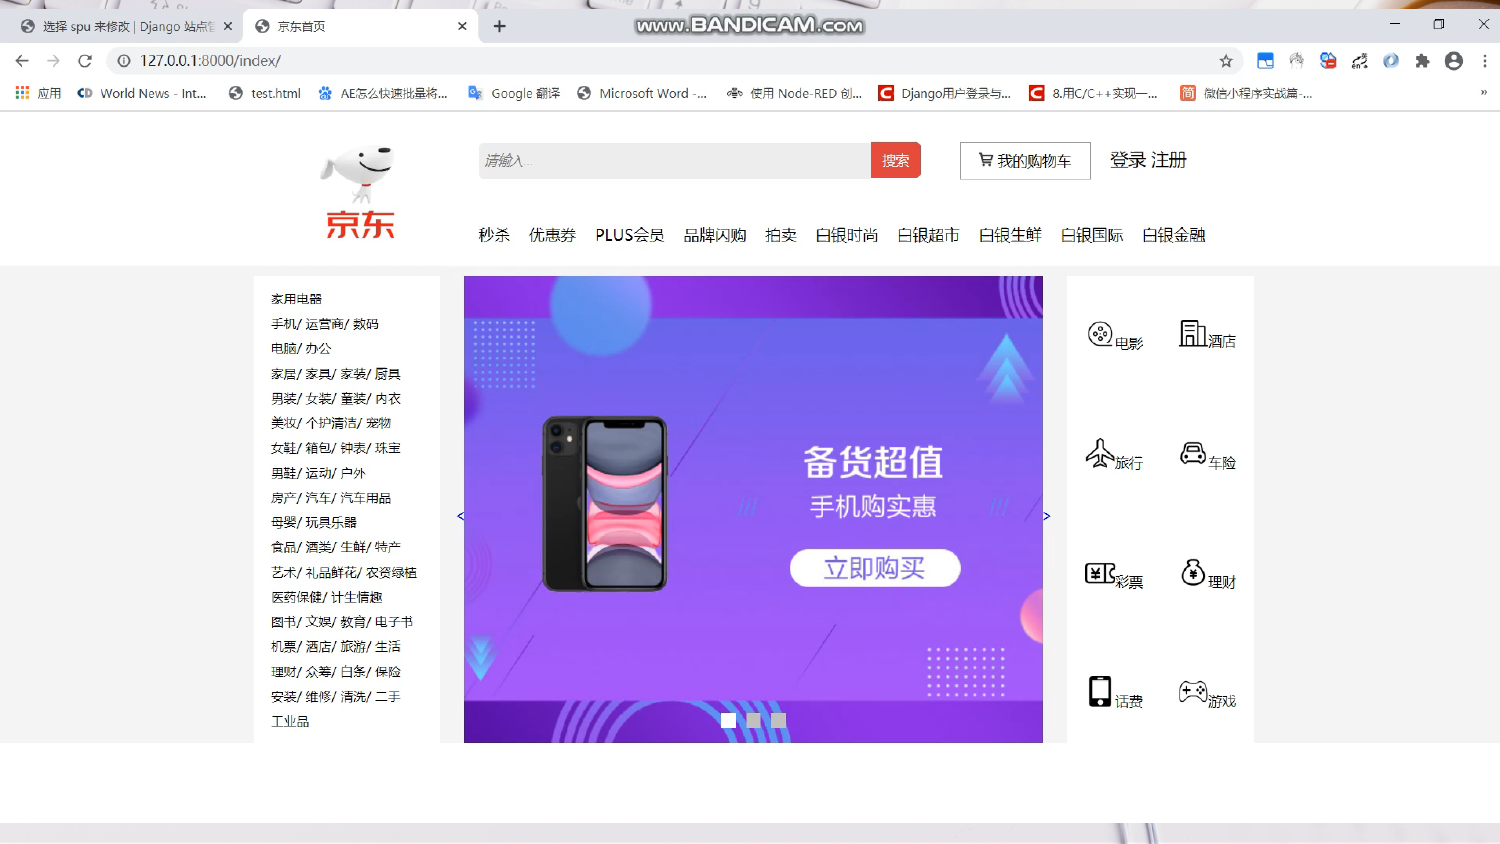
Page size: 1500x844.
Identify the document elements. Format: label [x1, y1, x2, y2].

picture [0, 824, 1500, 844]
picture [0, 0, 1500, 8]
text_box [0, 8, 1500, 824]
